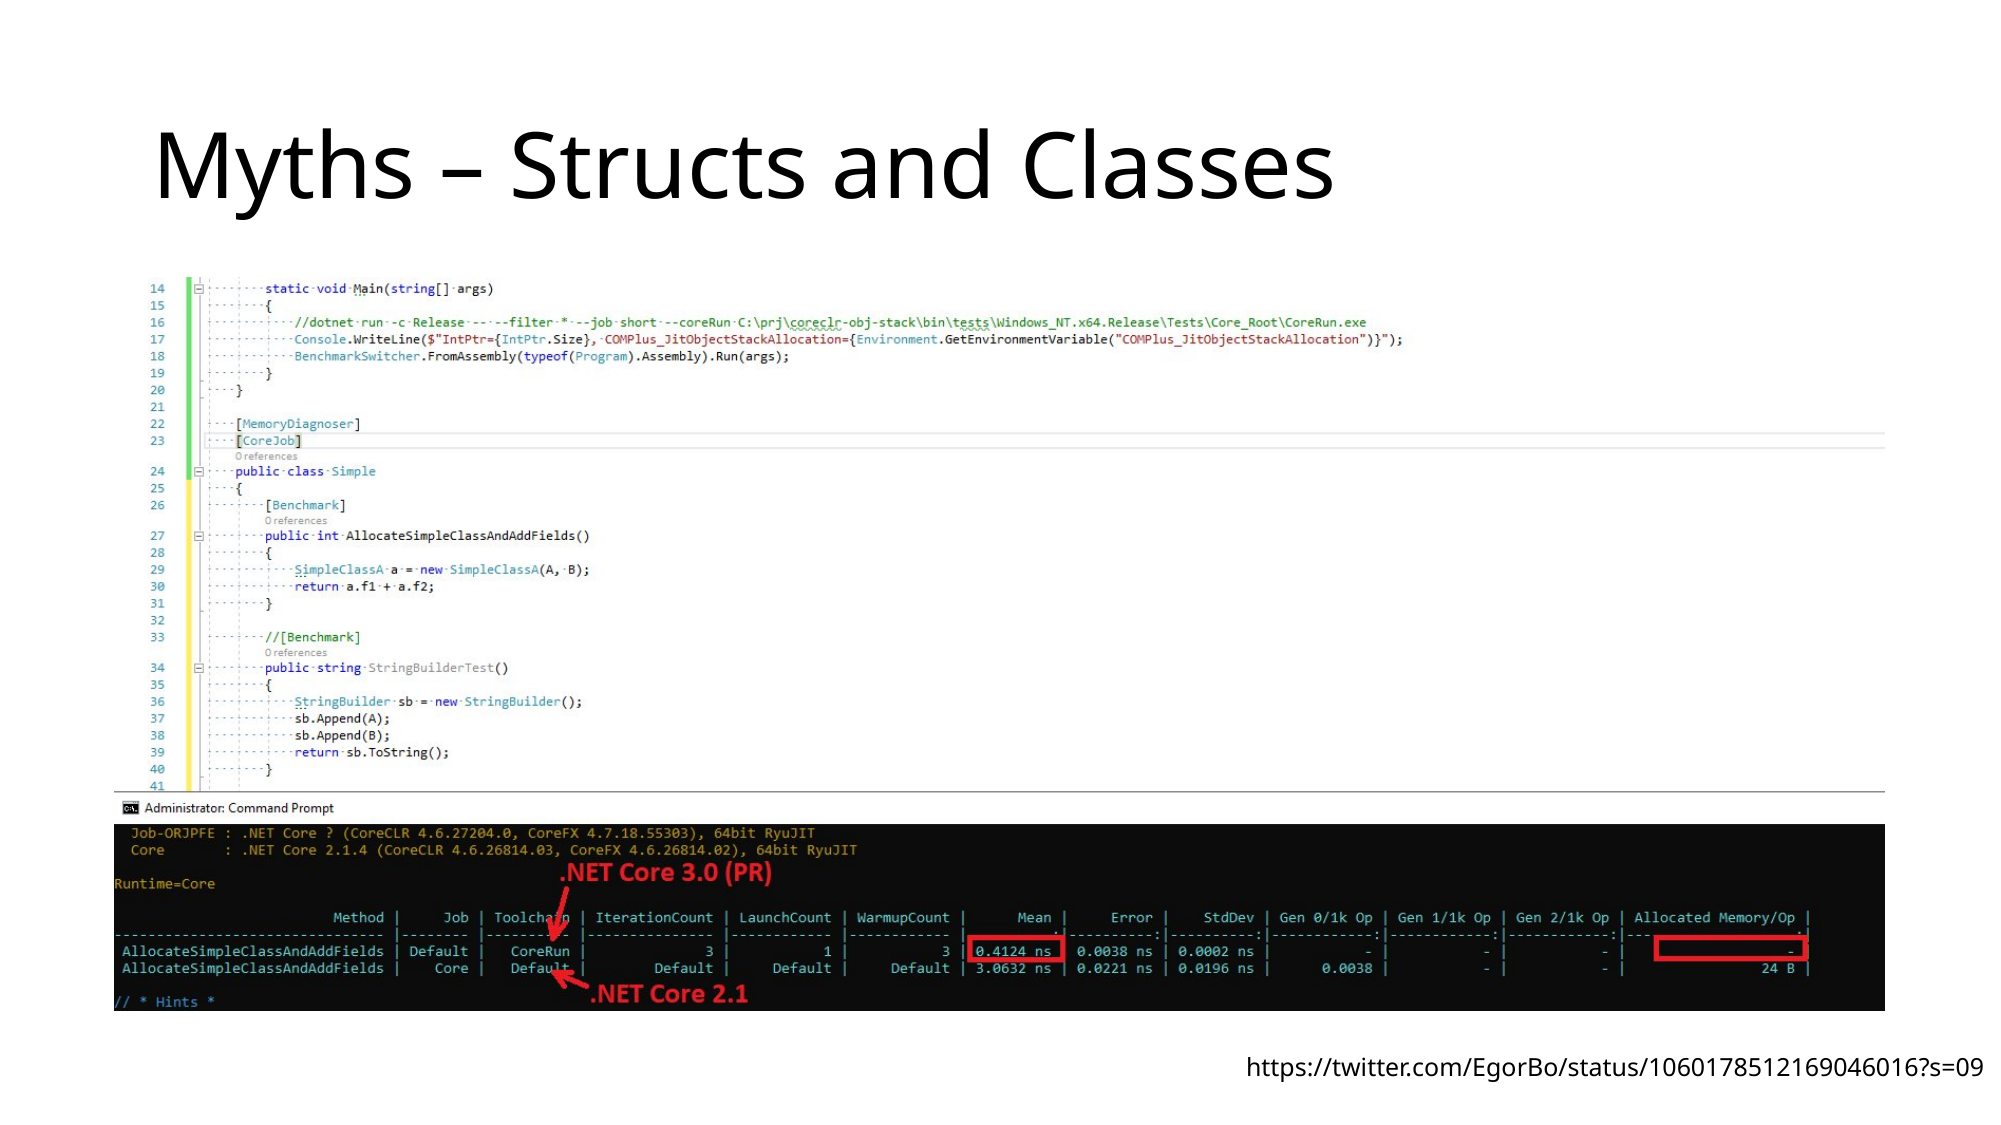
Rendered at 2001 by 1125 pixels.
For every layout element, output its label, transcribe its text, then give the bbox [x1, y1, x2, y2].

title Myths – Structs and Classes [137, 59, 1863, 277]
text_box https://twitter.com/EgorBo/status/1060178512169046016?s=09 [0, 1029, 2000, 1104]
picture [114, 277, 1885, 1011]
